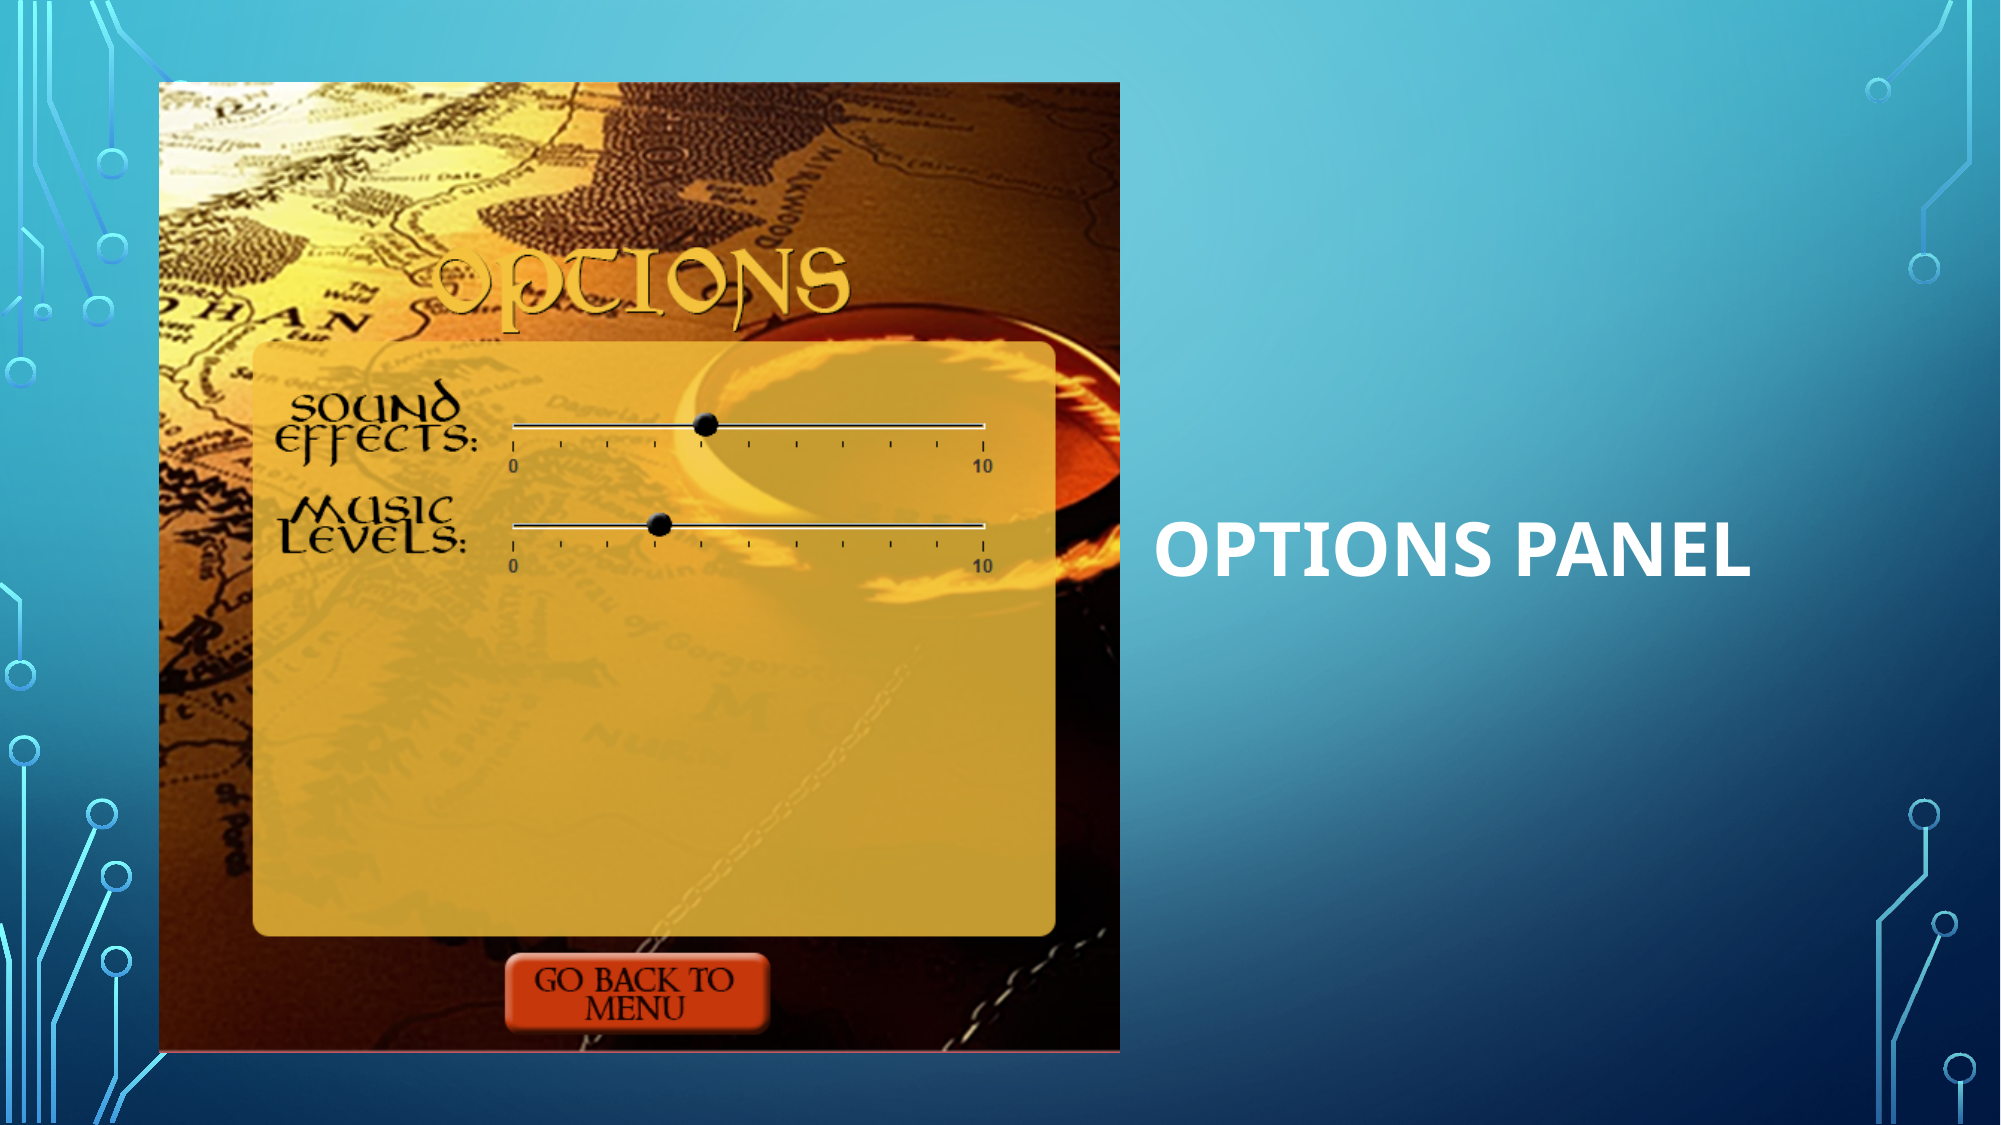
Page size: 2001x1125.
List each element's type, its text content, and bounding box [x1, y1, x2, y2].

title Optıons panel [1137, 101, 1813, 1003]
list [159, 82, 1120, 1054]
